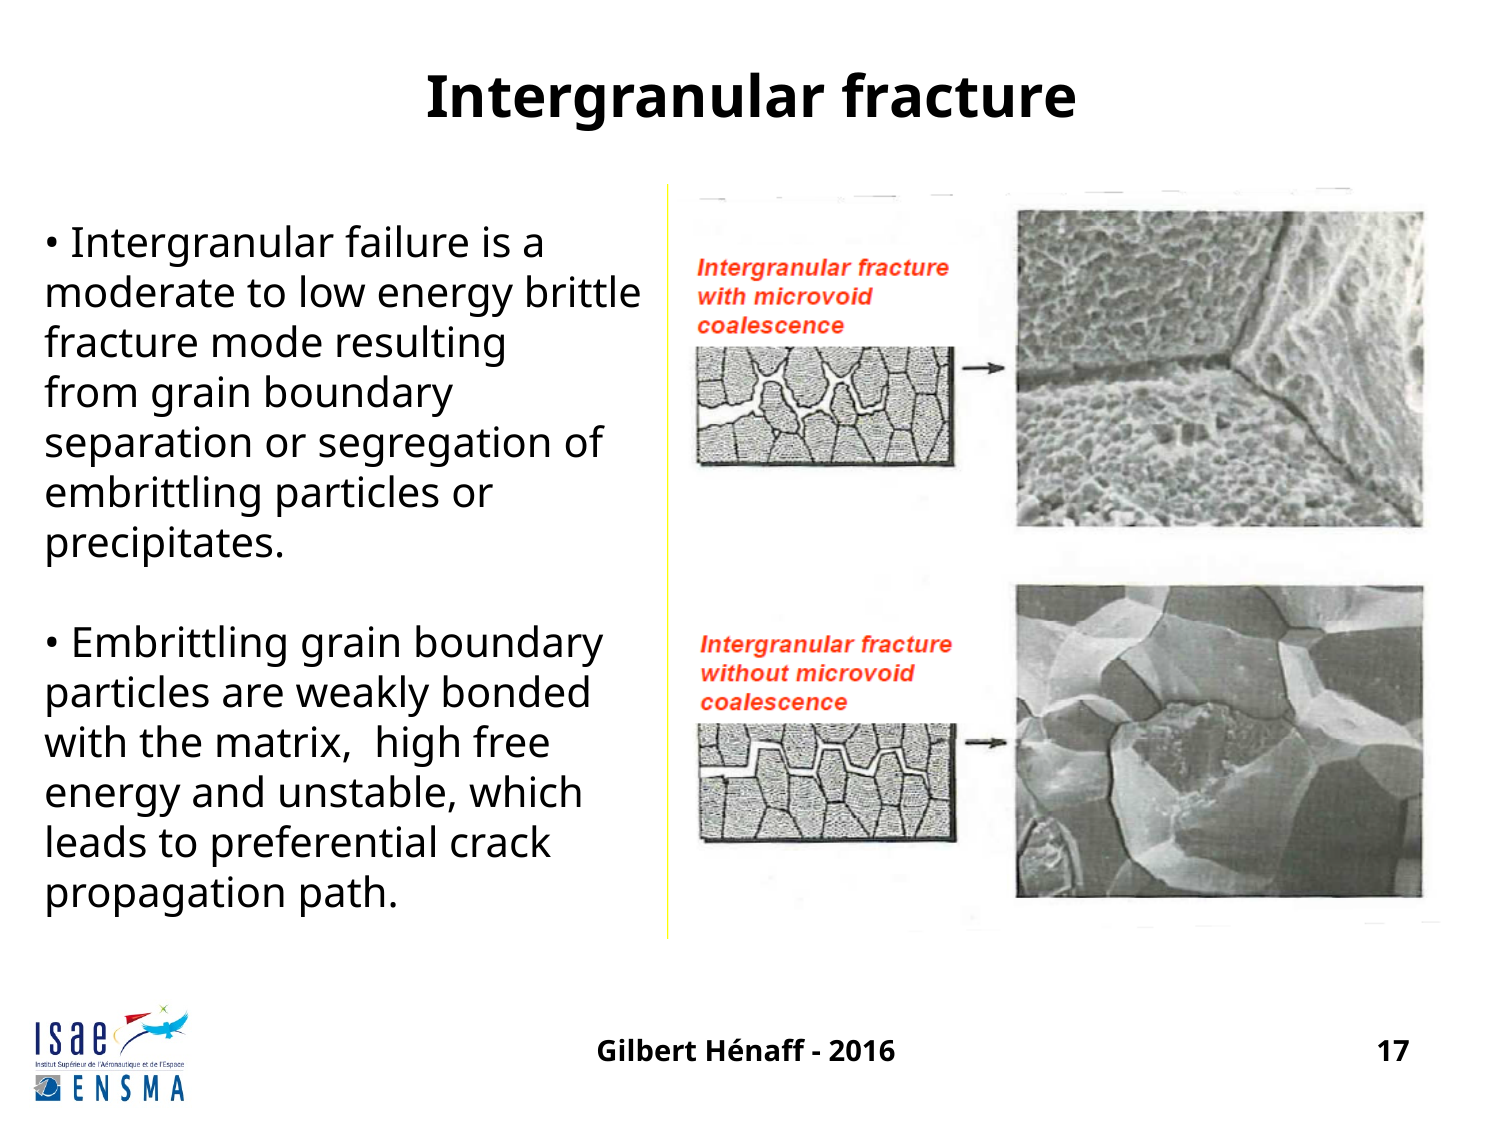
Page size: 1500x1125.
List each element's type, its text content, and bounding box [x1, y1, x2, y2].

text_box • Intergranular failure is a moderate to low energy brittle fracture mode resulting from grain boundary separation or segregation of embrittling particles or precipitates. • Embrittling grain boundary particles are weakly bonded with the matrix, high free energy and unstable, which leads to preferential crack propagation path. [29, 207, 661, 923]
title Intergranular fracture [76, 0, 1427, 188]
picture [29, 999, 192, 1108]
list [666, 184, 1448, 939]
footer Gilbert Hénaff - 2016 [512, 1024, 988, 1103]
slide_number 17 [1074, 1024, 1425, 1103]
